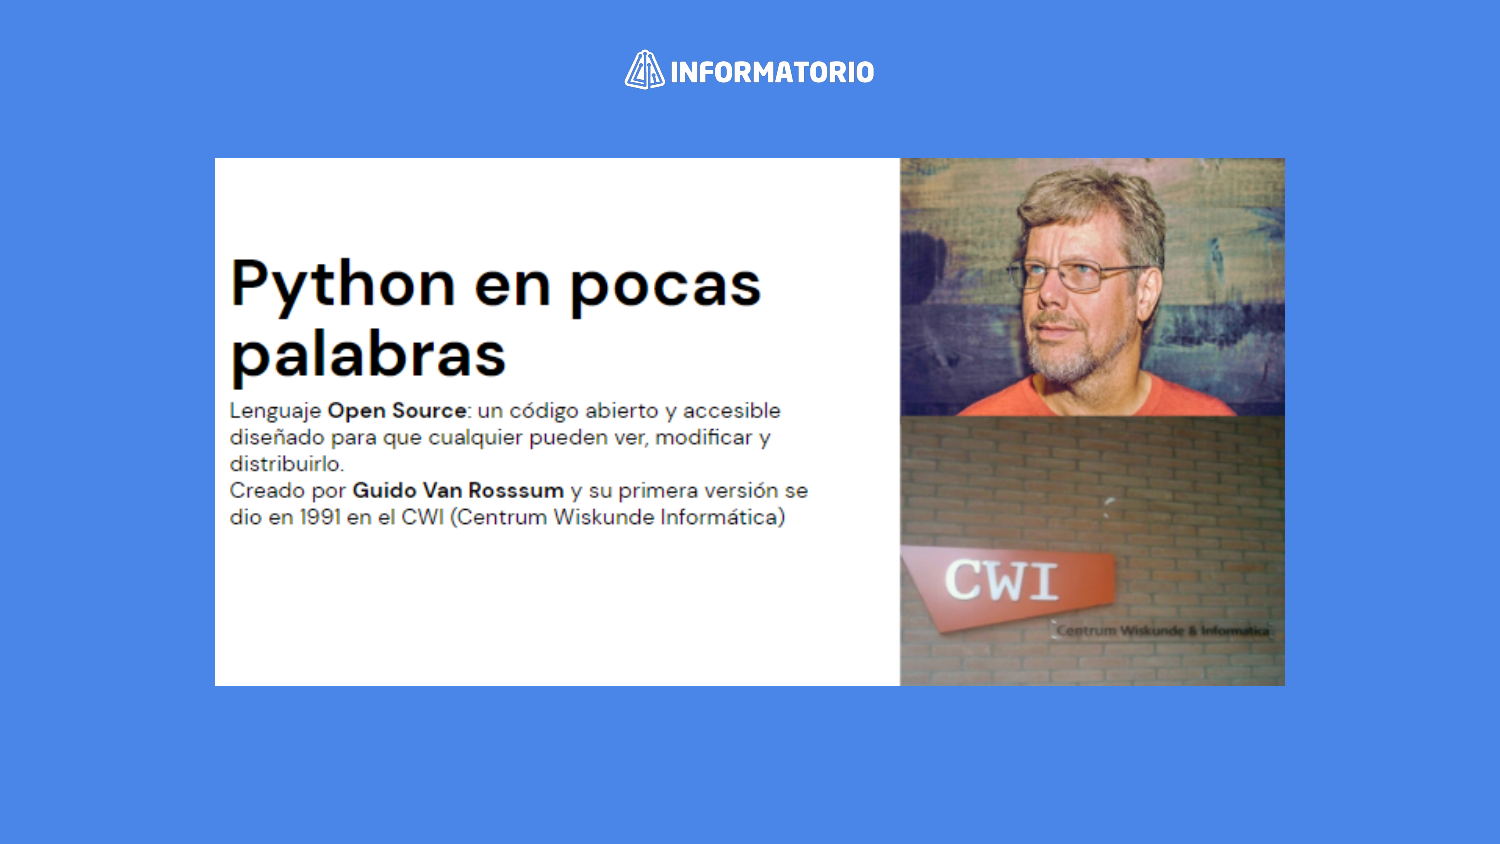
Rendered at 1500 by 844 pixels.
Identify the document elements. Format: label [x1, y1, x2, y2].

picture [215, 0, 1285, 686]
